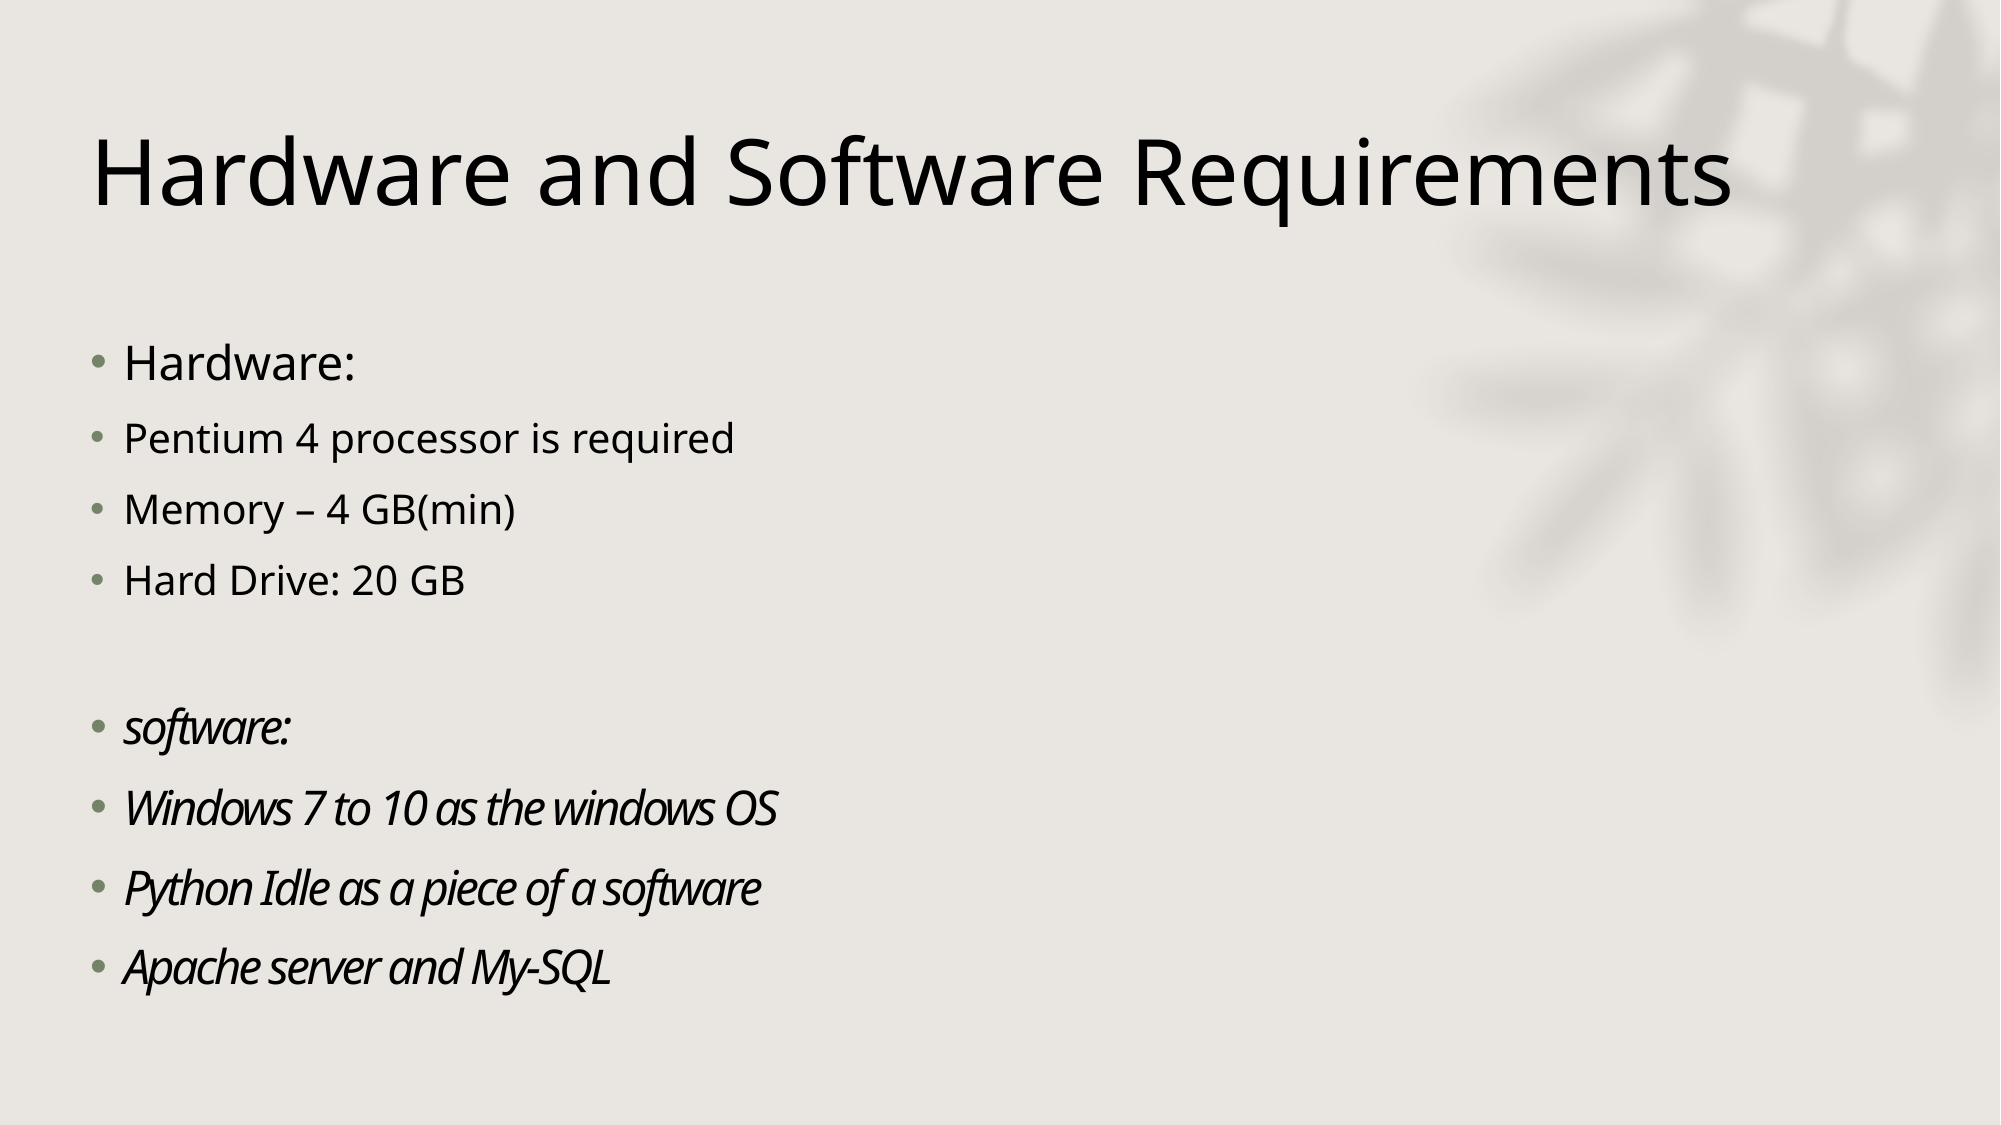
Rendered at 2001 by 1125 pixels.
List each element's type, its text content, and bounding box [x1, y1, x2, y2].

title Hardware and Software Requirements [75, 60, 1863, 278]
list Hardware: Pentium 4 processor is required Memory – 4 GB(min) Hard Drive: 20 GB software: Windows 7 to 10 as the windows OS Python Idle as a piece of a software Apache server and My-SQL [75, 319, 1925, 1009]
